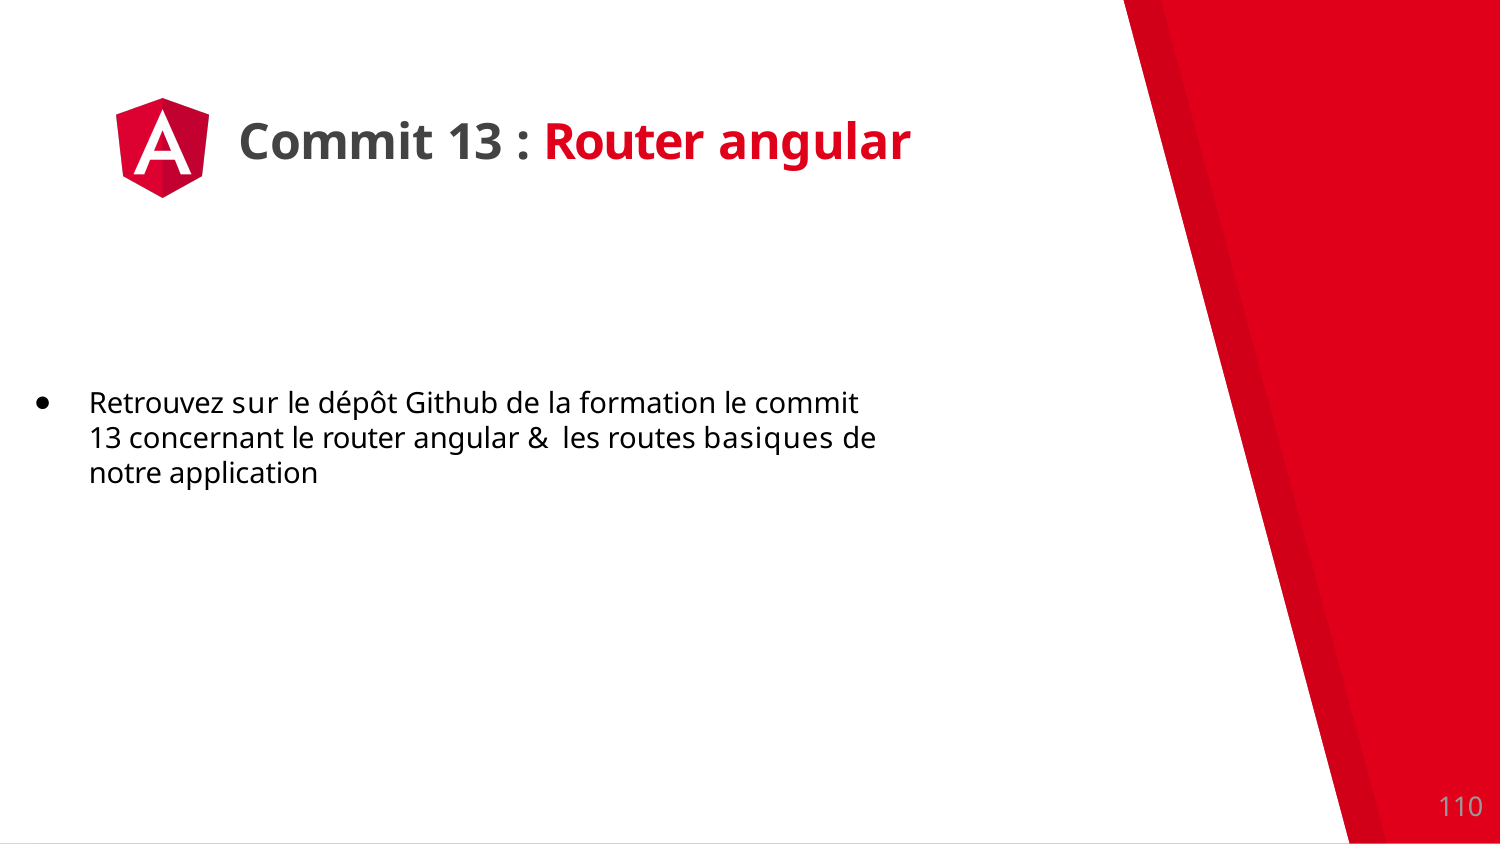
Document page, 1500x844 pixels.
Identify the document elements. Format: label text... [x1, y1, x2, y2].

picture [100, 83, 226, 208]
slide_number 108 [1431, 794, 1488, 844]
text_box Retrouvez sur le dépôt Github de la formation le commit 13 concernant le router angular & les routes basiques de notre application [31, 382, 886, 490]
title Commit 13 : Router angular [55, 27, 1120, 251]
